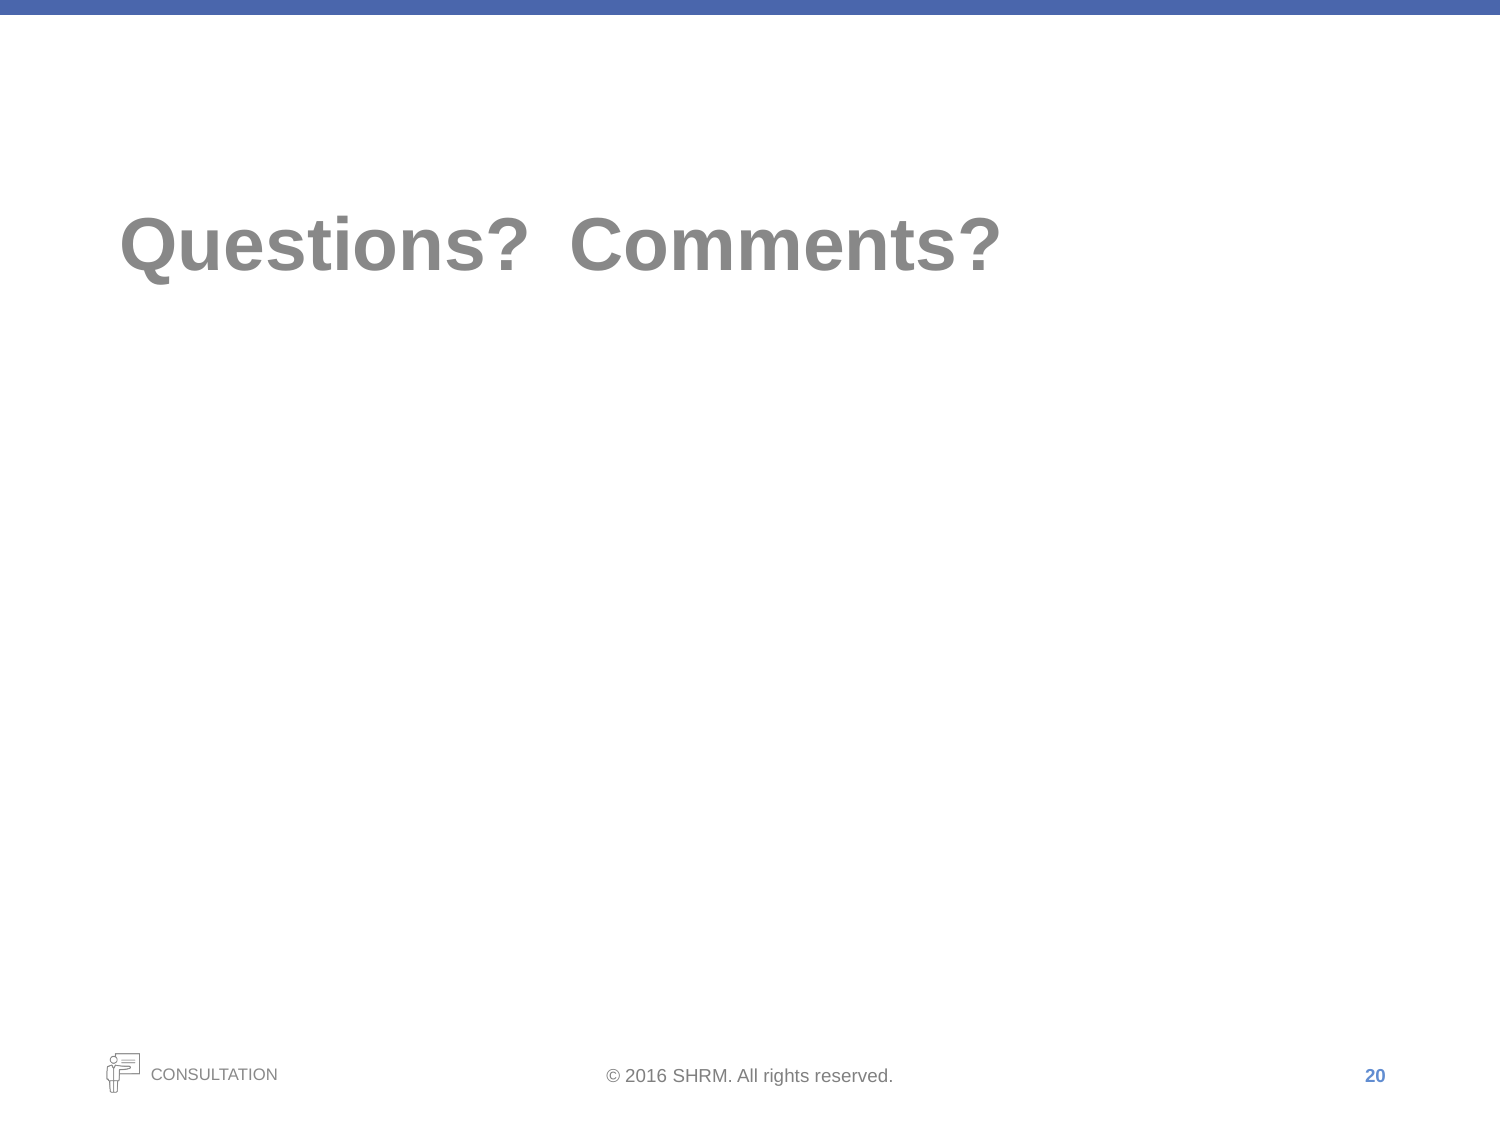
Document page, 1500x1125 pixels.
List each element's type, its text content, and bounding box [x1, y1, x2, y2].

title Questions? Comments? [105, 104, 1403, 293]
picture [106, 1053, 140, 1093]
slide_number 20 [1206, 1056, 1402, 1095]
